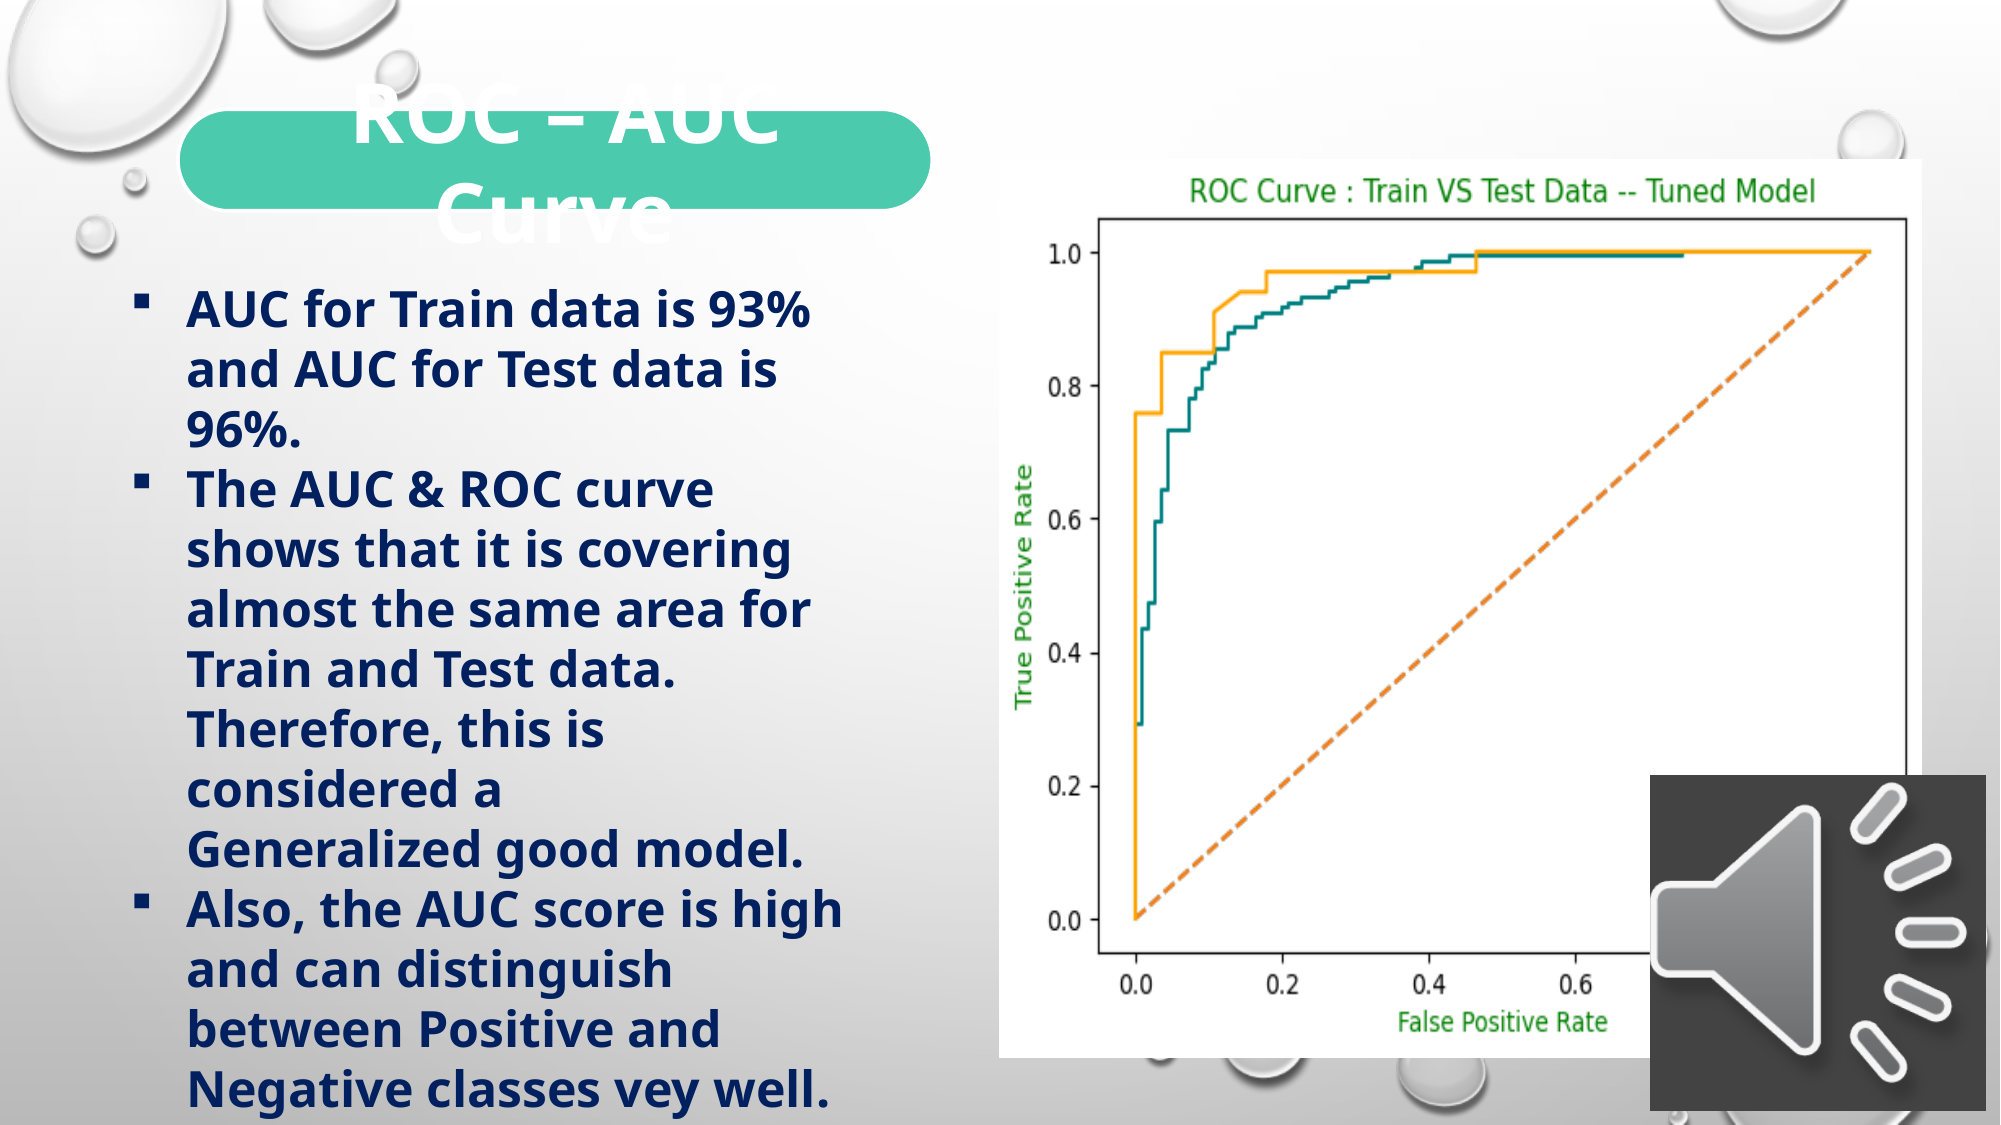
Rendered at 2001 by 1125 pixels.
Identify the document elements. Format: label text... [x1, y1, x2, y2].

text_box ROC – AUC Curve [176, 107, 935, 213]
text_box AUC for Train data is 93% and AUC for Test data is 96%. The AUC & ROC curve shows that it is covering almost the same area for Train and Test data. Therefore, this is considered a Generalized good model. Also, the AUC score is high and can distinguish between Positive and Negative classes vey well. [115, 269, 887, 1125]
picture [0, 0, 2000, 1125]
